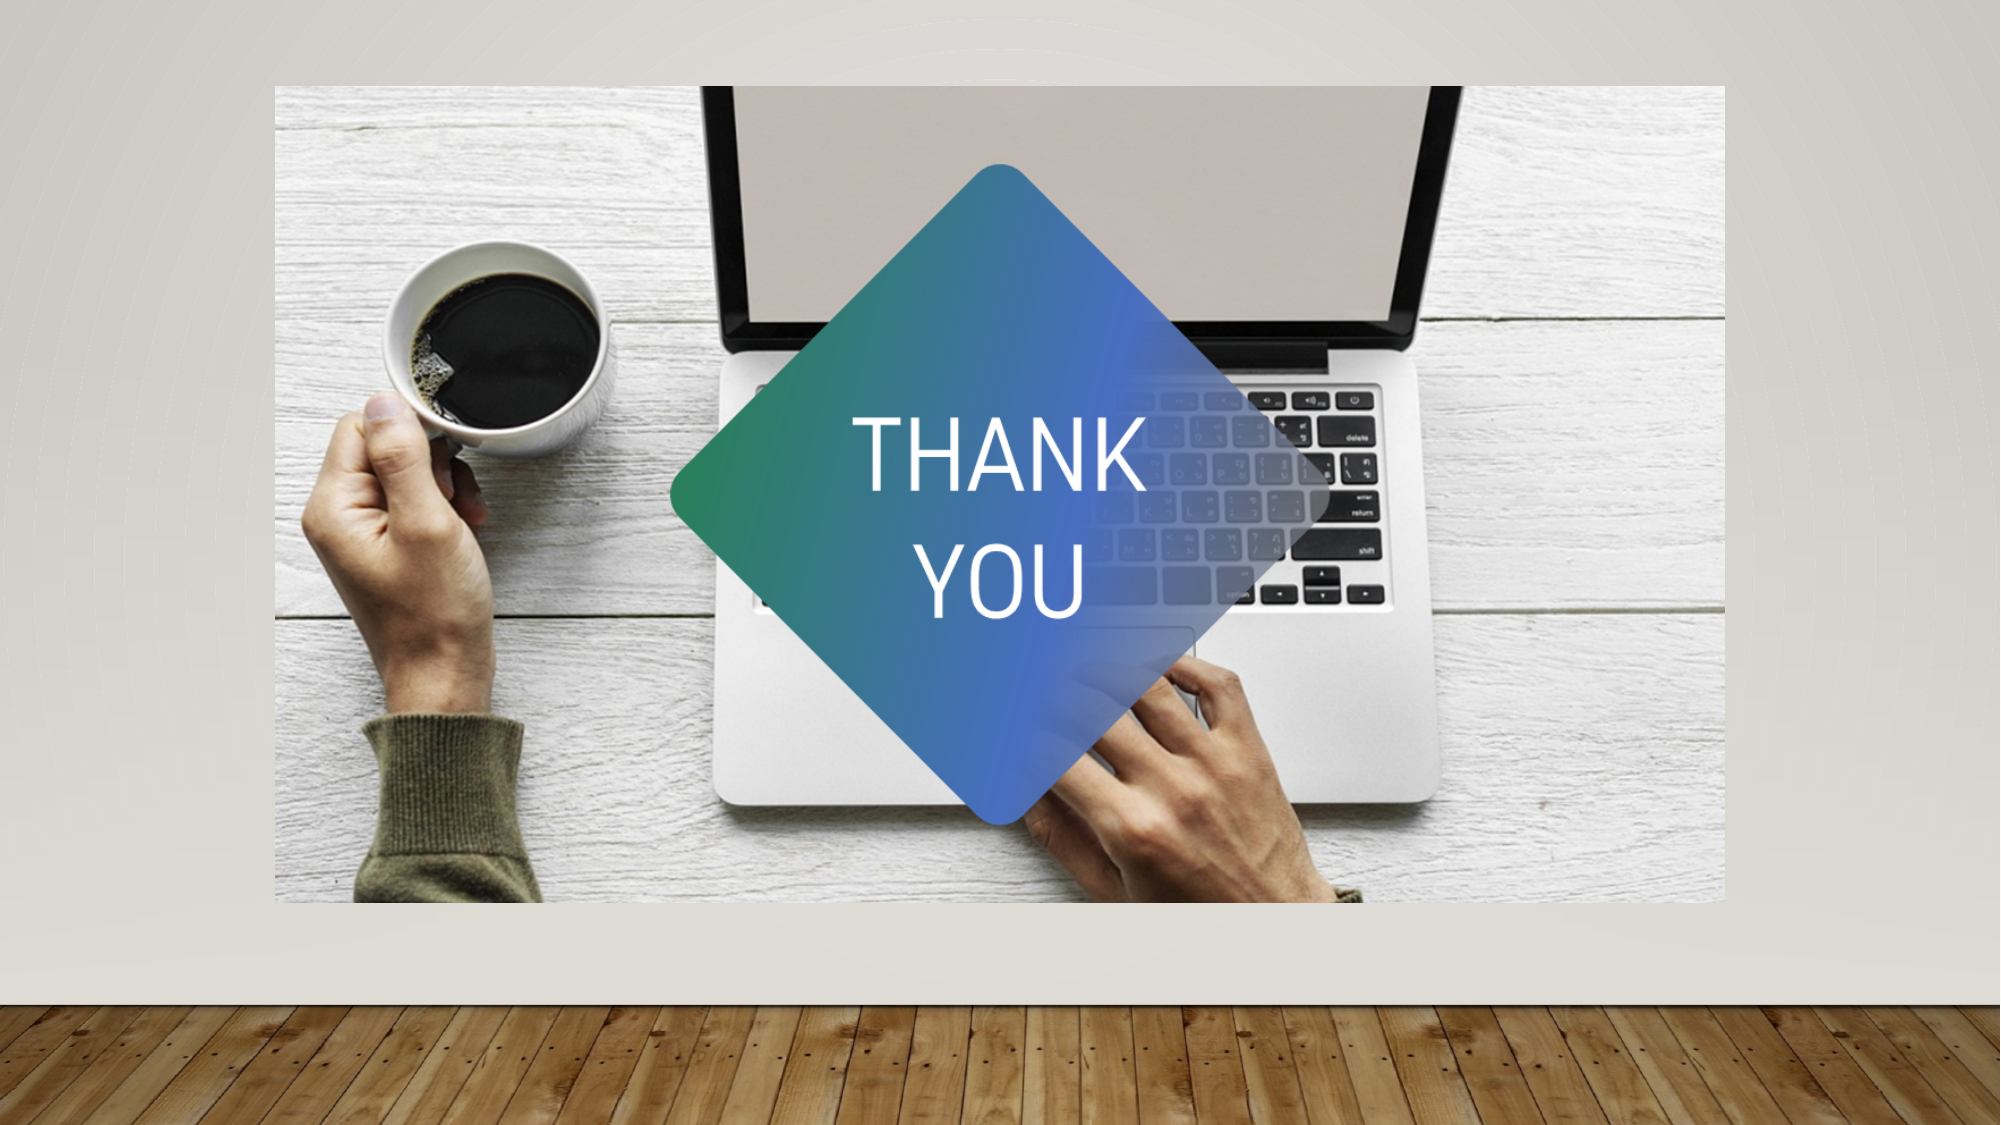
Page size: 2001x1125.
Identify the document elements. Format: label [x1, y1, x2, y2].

picture [274, 86, 1726, 903]
picture [0, 1005, 2000, 1125]
